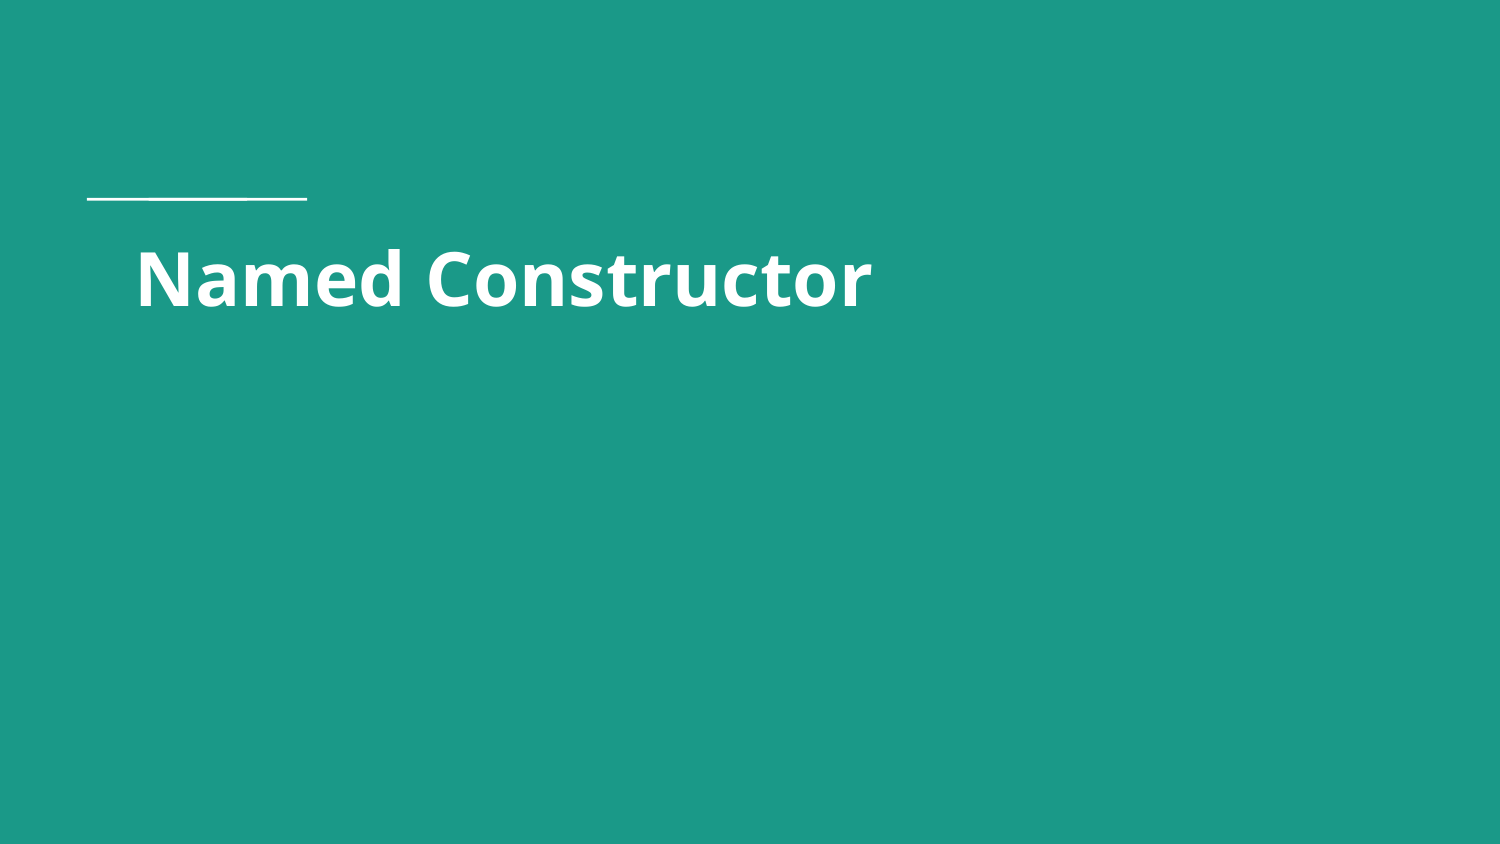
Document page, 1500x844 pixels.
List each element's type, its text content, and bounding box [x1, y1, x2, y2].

title Named Constructor [119, 216, 1381, 466]
